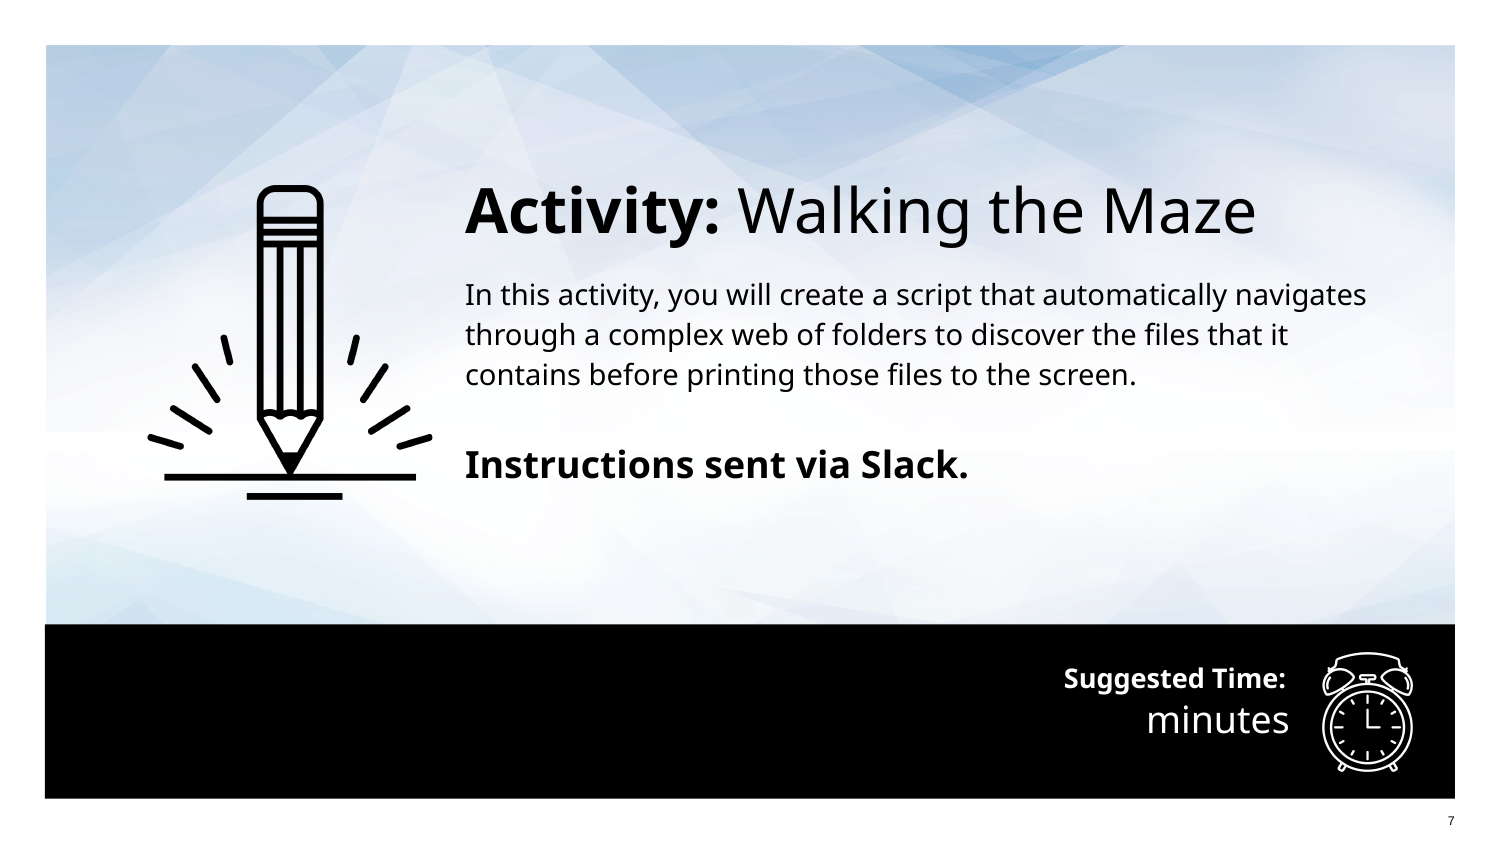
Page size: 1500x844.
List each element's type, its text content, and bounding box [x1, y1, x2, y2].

picture [45, 46, 1455, 171]
picture [1322, 652, 1413, 694]
slide_number ‹#› [1412, 813, 1455, 831]
title minutes [0, 694, 1455, 799]
title Activity: Walking the Maze In this activity, you will create a script that automatically navigates through a complex web of folders to discover the files that it contains before printing those files to the screen. Instructions sent via Slack. [44, 171, 1455, 625]
